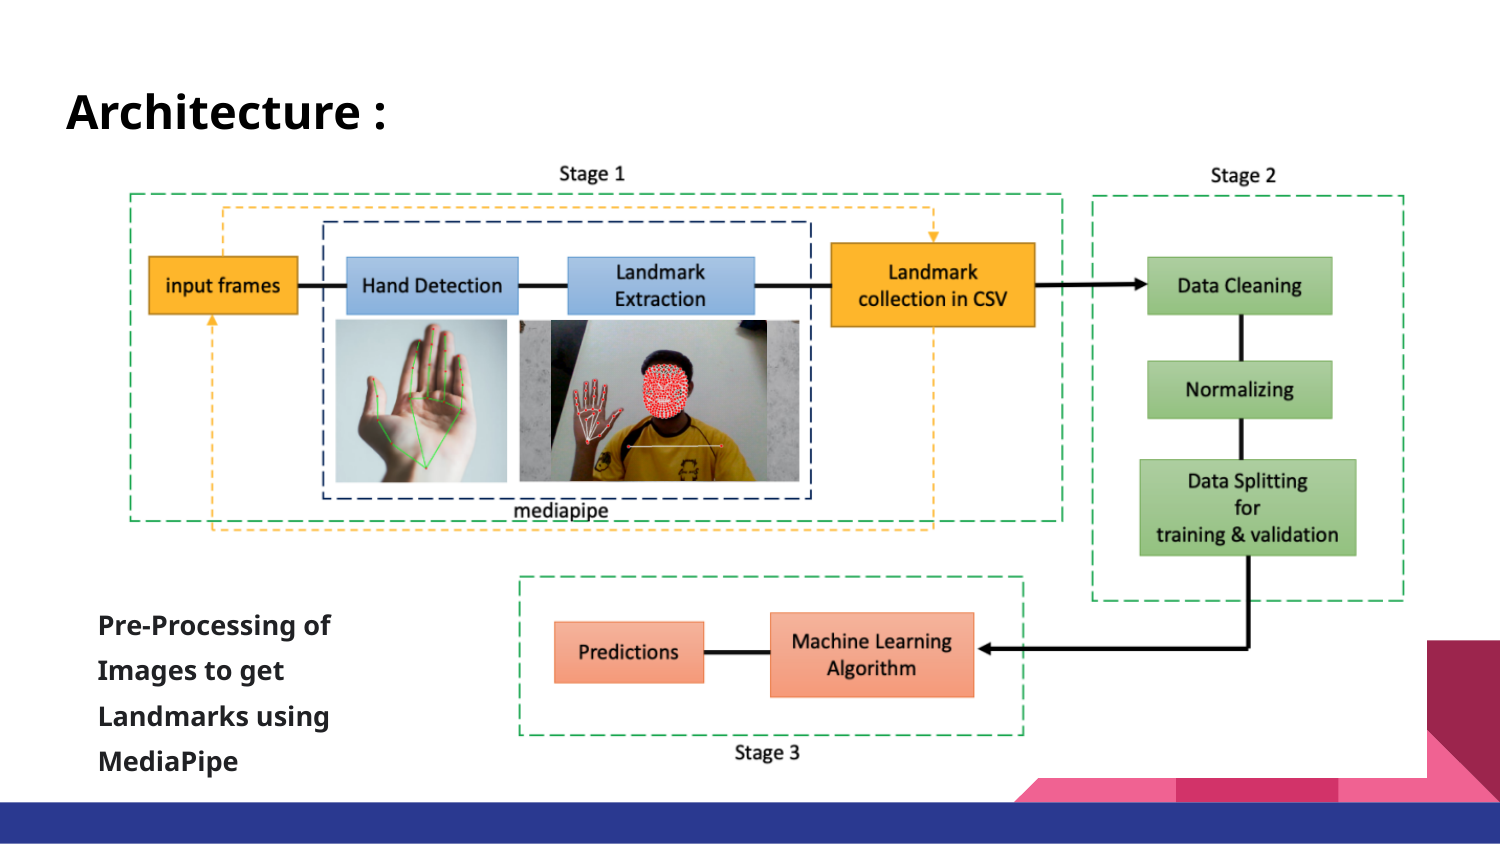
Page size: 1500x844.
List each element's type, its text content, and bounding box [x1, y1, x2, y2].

text_box Pre-Processing of Images to get Landmarks using MediaPipe [82, 580, 441, 827]
picture [108, 133, 1427, 778]
title Architecture : [51, 67, 1449, 167]
